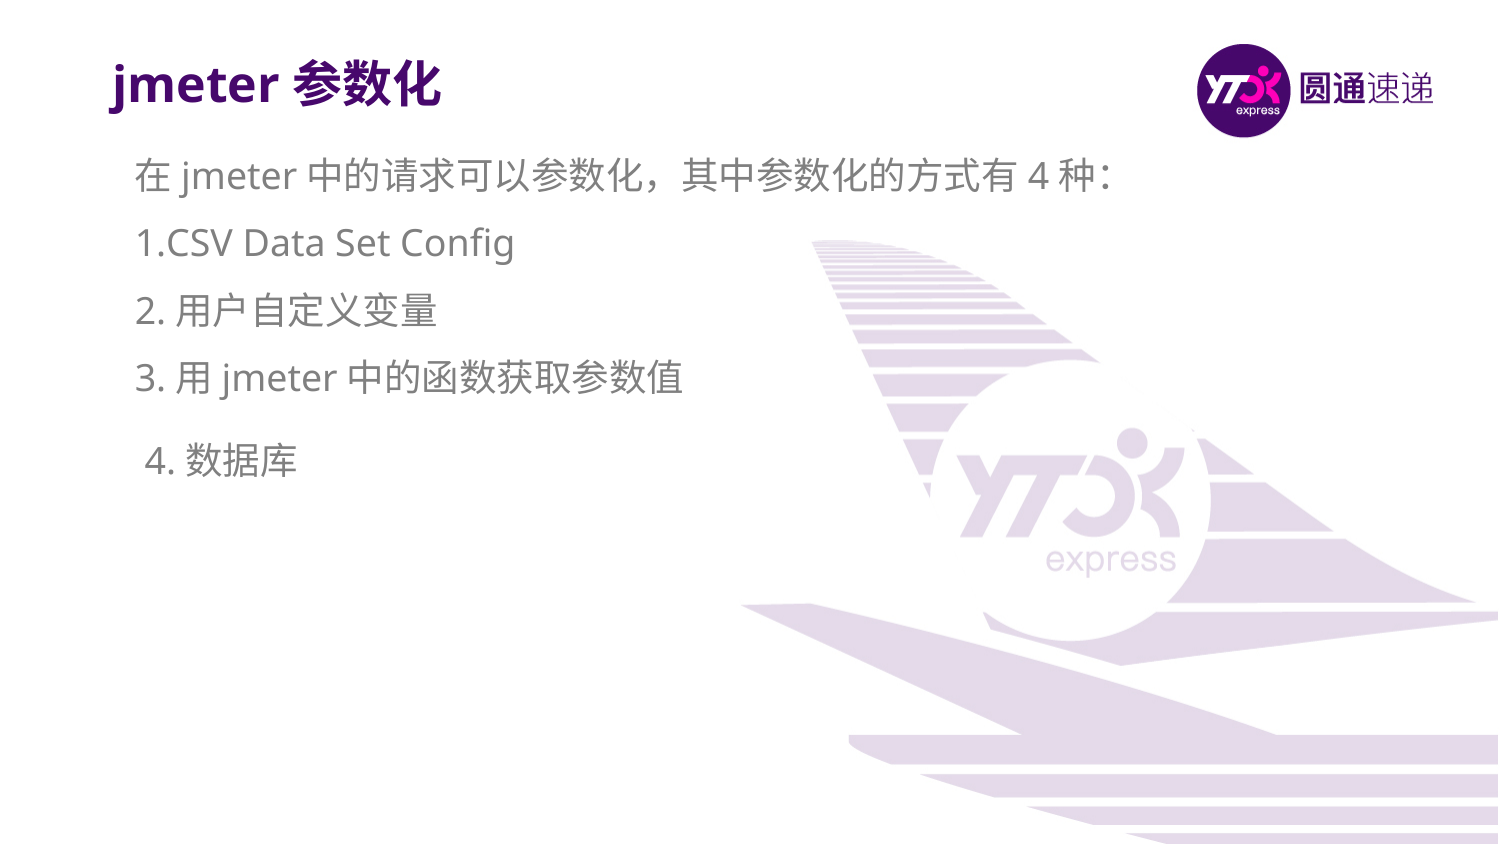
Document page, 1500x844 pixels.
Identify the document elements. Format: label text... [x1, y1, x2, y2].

list 在jmeter中的请求可以参数化，其中参数化的方式有4种： 1.CSV Data Set Config 2.用户自定义变量 3.用jmeter中的函数获取参数值 4.数据库 [120, 121, 1366, 778]
picture [0, 0, 1500, 844]
list jmeter参数化 [97, 52, 857, 132]
